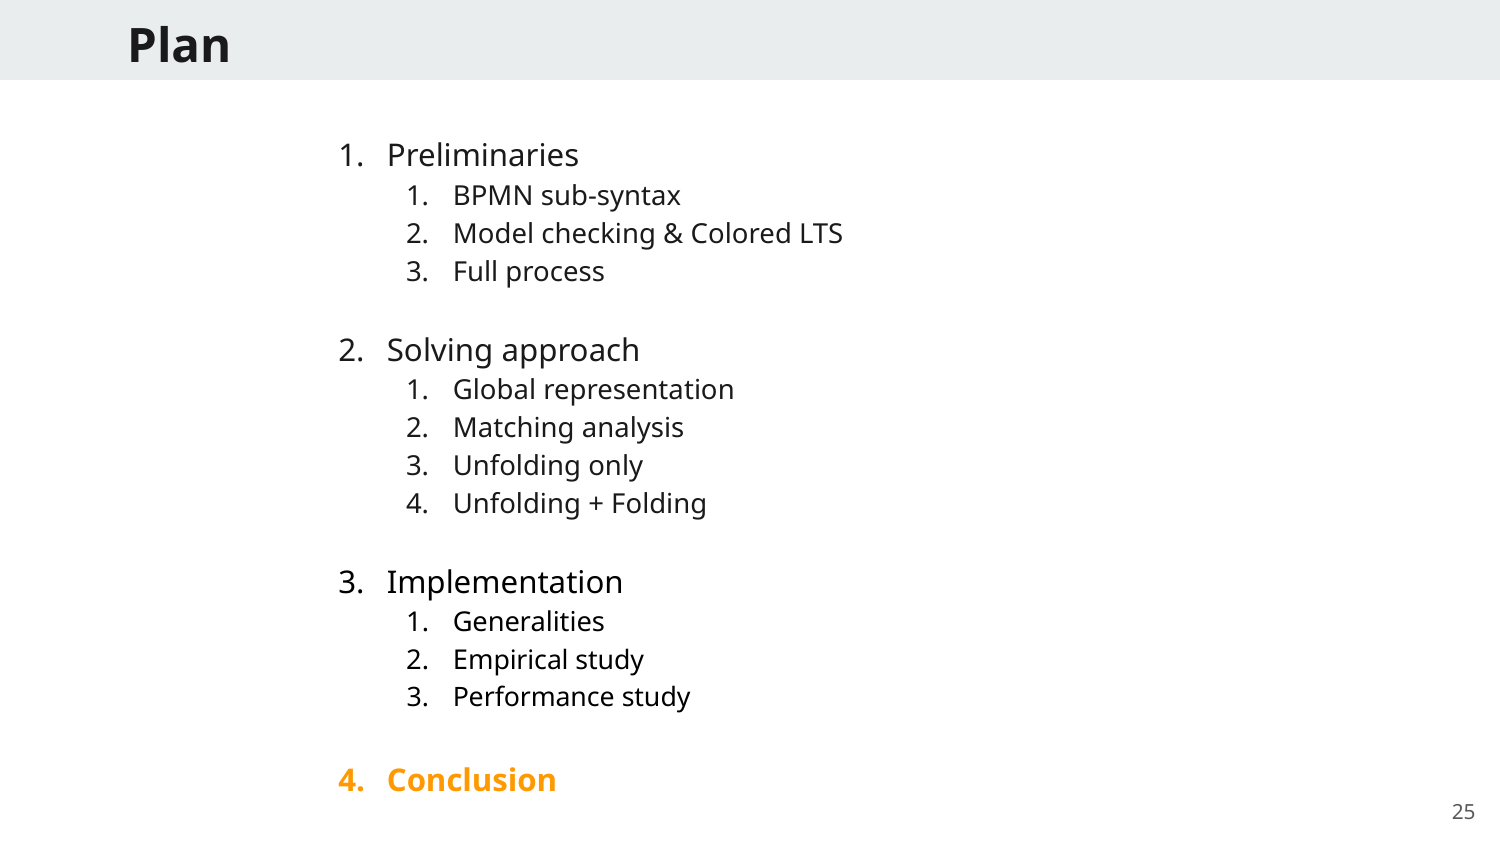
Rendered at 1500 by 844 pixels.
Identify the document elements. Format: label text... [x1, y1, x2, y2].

list Preliminaries BPMN sub-syntax Model checking & Colored LTS Full process Solving approach Global representation Matching analysis Unfolding only Unfolding + Folding Implementation Generalities Empirical study Performance study Conclusion [305, 115, 907, 819]
title Plan [112, 0, 1374, 88]
slide_number 25 [1400, 779, 1491, 844]
